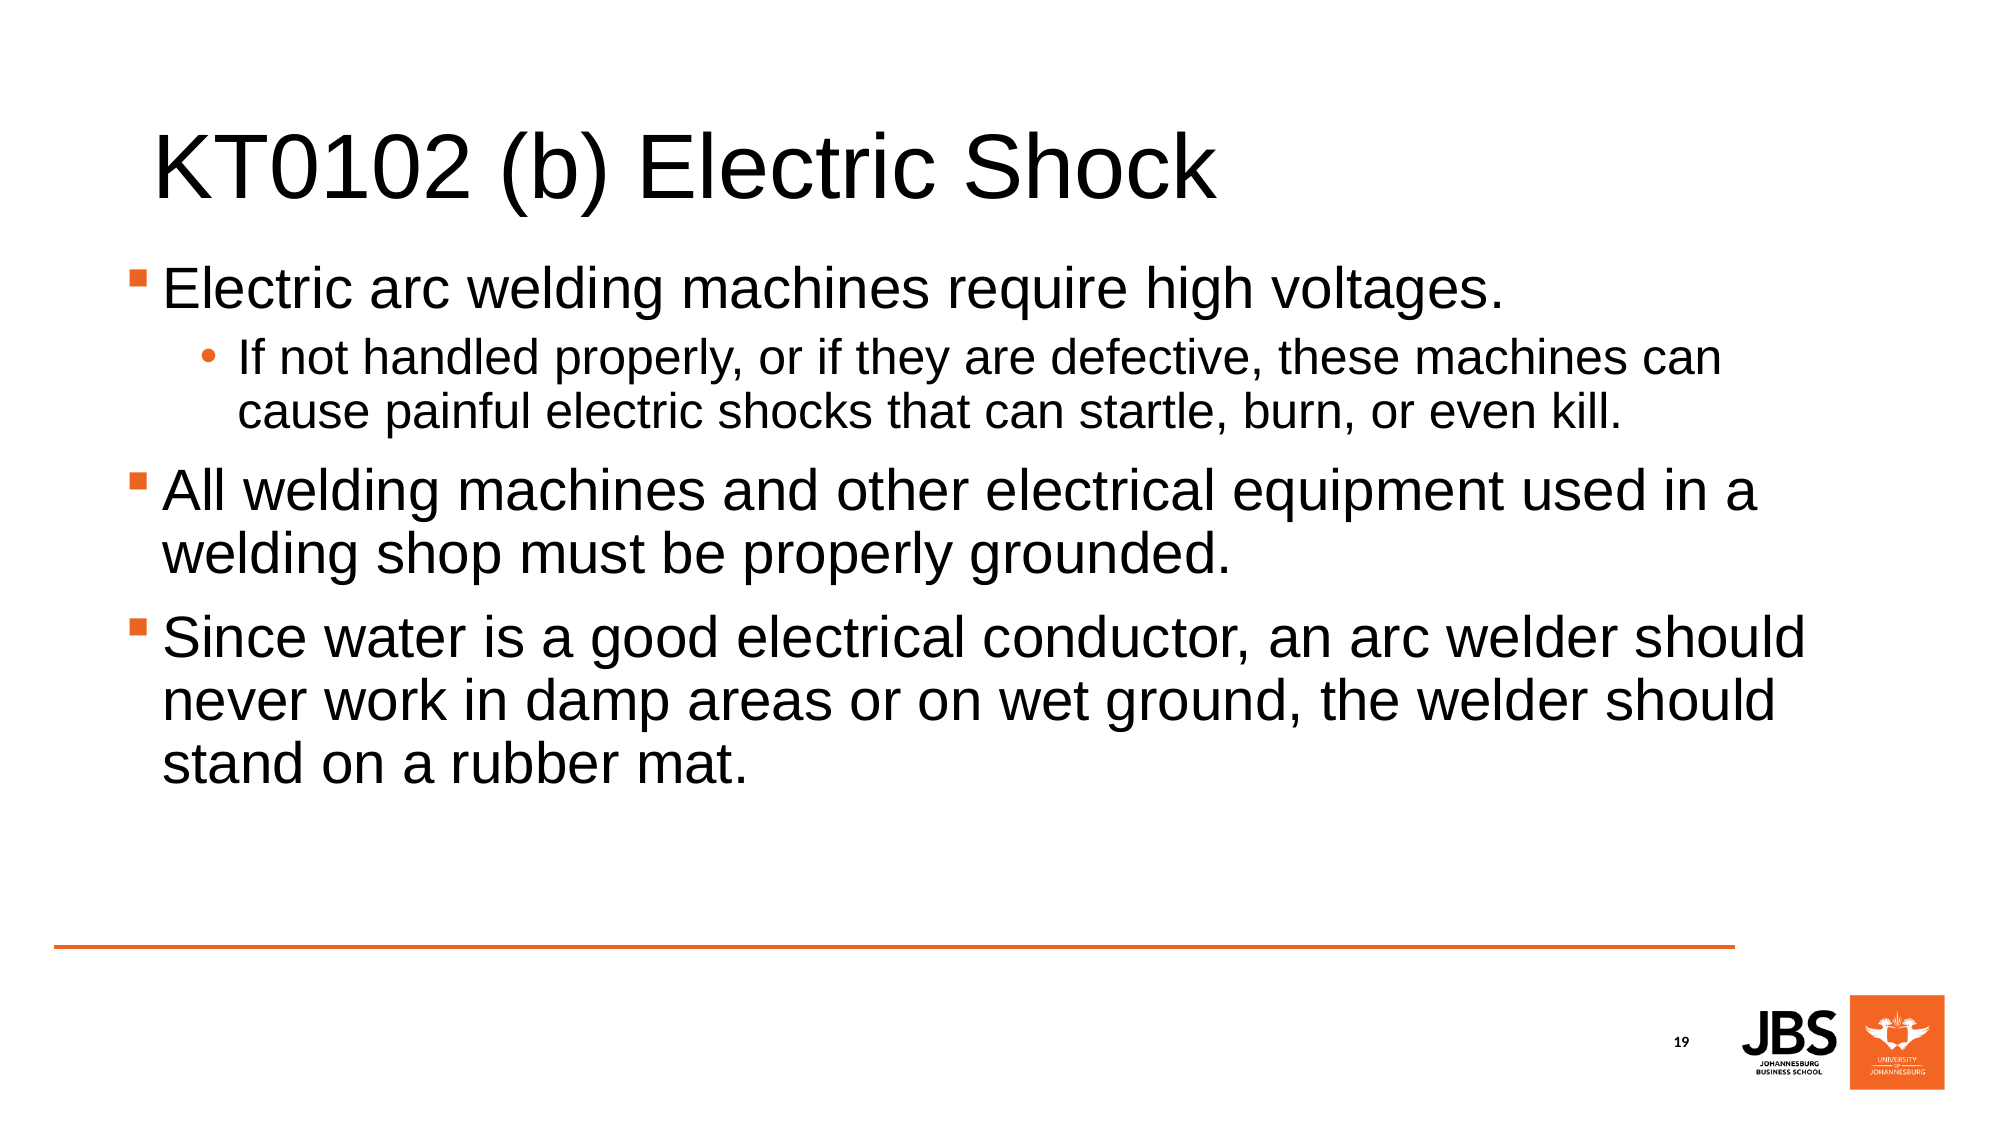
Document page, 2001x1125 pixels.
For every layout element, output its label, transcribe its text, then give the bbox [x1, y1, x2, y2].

title KT0102 (b) Electric Shock [137, 59, 1863, 278]
list Electric arc welding machines require high voltages. If not handled properly, or if they are defective, these machines can cause painful electric shocks that can startle, burn, or even kill. All welding machines and other electrical equipment used in a welding shop must be properly grounded. Since water is a good electrical conductor, an arc welder should never work in damp areas or on wet ground, the welder should stand on a rubber mat. [109, 250, 1835, 965]
picture [1728, 981, 1958, 1103]
